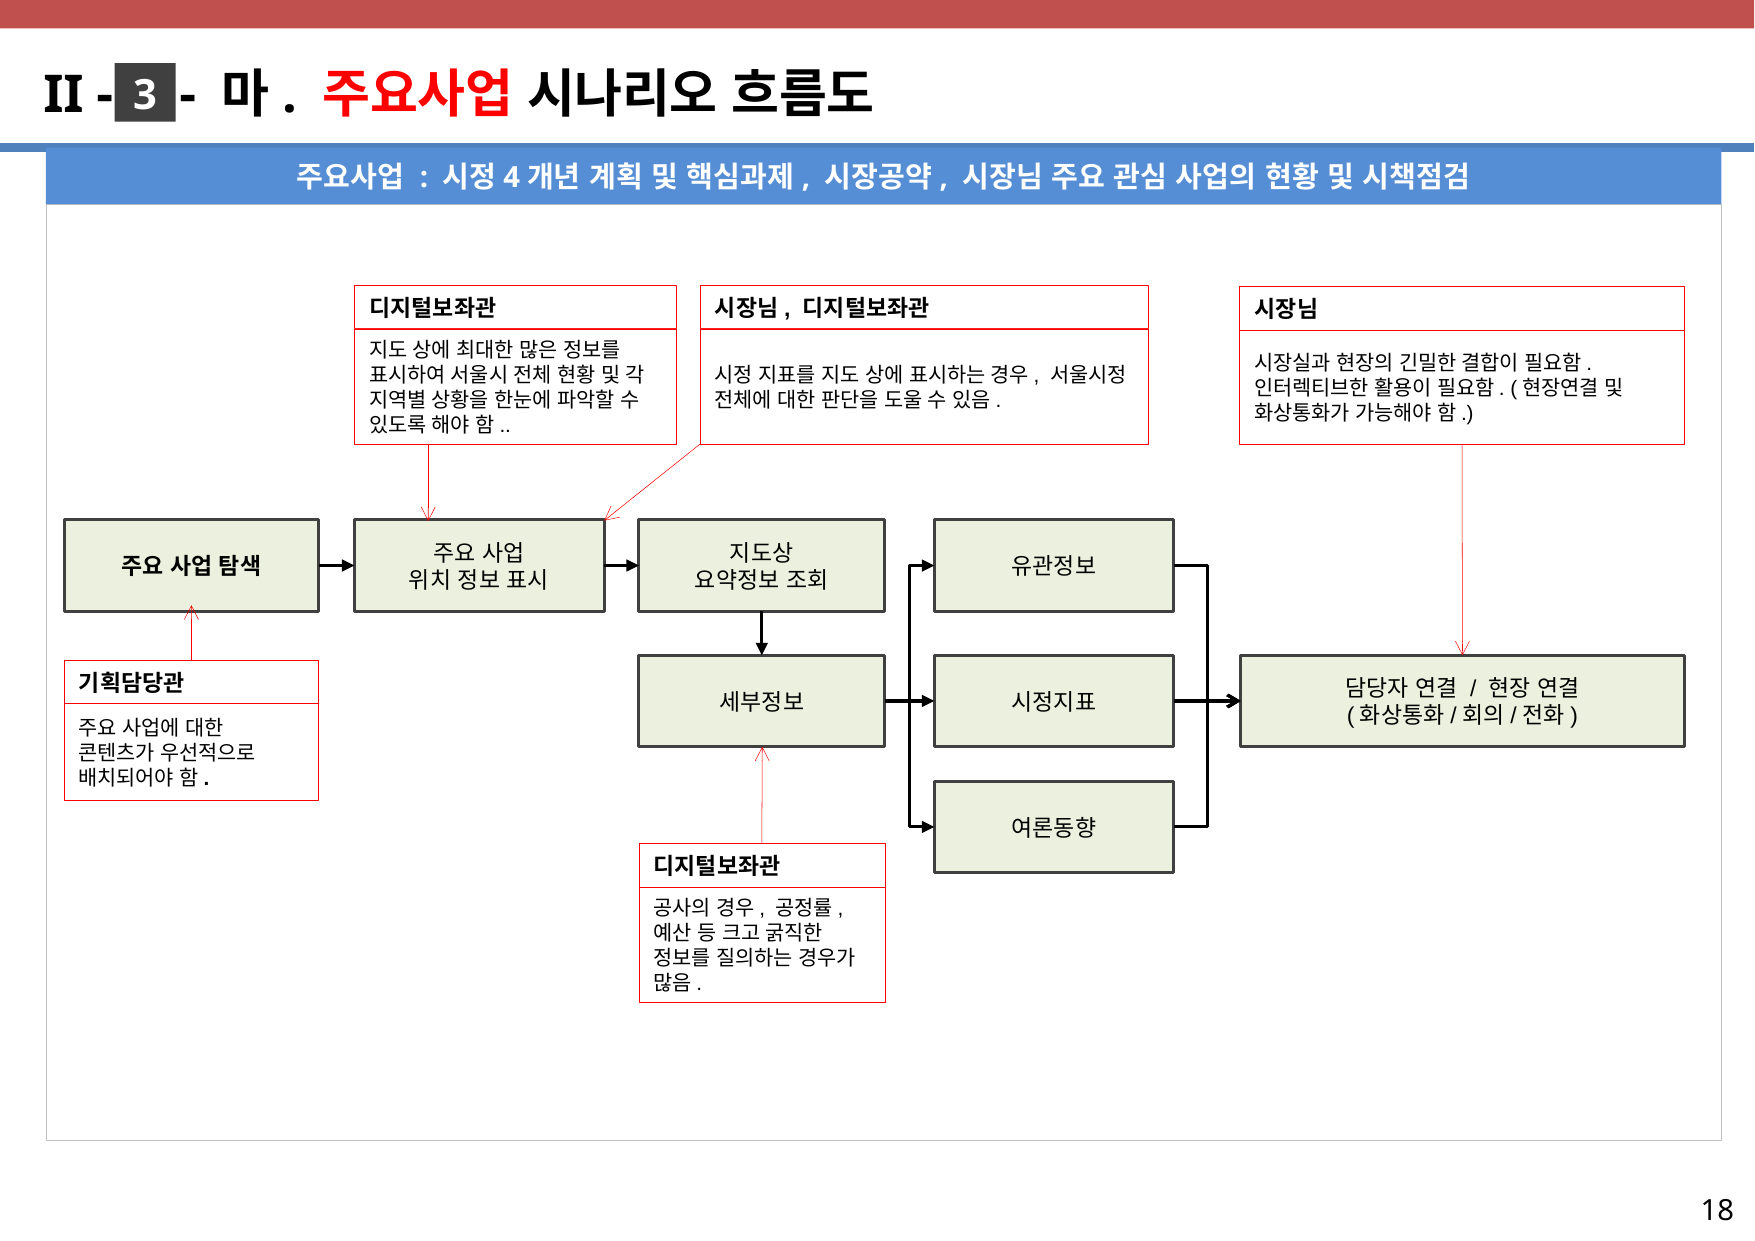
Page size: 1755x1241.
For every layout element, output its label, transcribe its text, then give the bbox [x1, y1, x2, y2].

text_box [1173, 702, 1241, 828]
text_box 시정지표 [939, 653, 1168, 749]
text_box 주요 사업 위치 정보 표시 [352, 518, 606, 613]
text_box 시장실과 현장의 긴밀한 결합이 필요함. 인터렉티브한 활용이 필요함. (현장연결 및 화상통화가 가능해야 함.) [1238, 328, 1686, 446]
text_box 기획담당관 [62, 658, 321, 702]
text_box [603, 443, 701, 521]
text_box II - - 마. 주요사업 시나리오 흐름도 [25, 53, 890, 131]
text_box 지도 상에 최대한 많은 정보를 표시하여 서울시 전체 현황 및 각 지역별 상황을 한눈에 파악할 수 있도록 해야 함.. [352, 327, 678, 446]
text_box 디지털보좌관 [352, 283, 678, 327]
text_box 시장님, 디지털보좌관 [698, 283, 1151, 327]
text_box 세부정보 [637, 653, 879, 749]
text_box 공사의 경우, 공정률, 예산 등 크고 굵직한 정보를 질의하는 경우가 많음. [637, 885, 887, 1004]
text_box 시장님 [1238, 284, 1686, 328]
text_box 디지털보좌관 [637, 841, 887, 885]
text_box 지도상 요약정보 조회 [637, 518, 887, 613]
text_box 3 [113, 61, 178, 124]
text_box 유관정보 [932, 518, 1176, 613]
text_box 주요 사업 탐색 [62, 518, 321, 613]
text_box 담당자 연결 / 현장 연결 (화상통화/회의/전화) [1244, 653, 1686, 749]
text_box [1173, 565, 1241, 700]
text_box 주요 사업에 대한 콘텐츠가 우선적으로 배치되어야 함. [62, 702, 321, 802]
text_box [884, 706, 935, 828]
text_box 주요사업 : 시정4개년 계획 및 핵심과제, 시장공약, 시장님 주요 관심 사업의 현황 및 시책점검 [44, 159, 1723, 206]
text_box [44, 206, 1723, 1143]
text_box 여론동향 [932, 779, 1176, 875]
text_box 시정 지표를 지도 상에 표시하는 경우, 서울시정 전체에 대한 판단을 도울 수 있음. [698, 327, 1151, 446]
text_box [884, 565, 935, 700]
